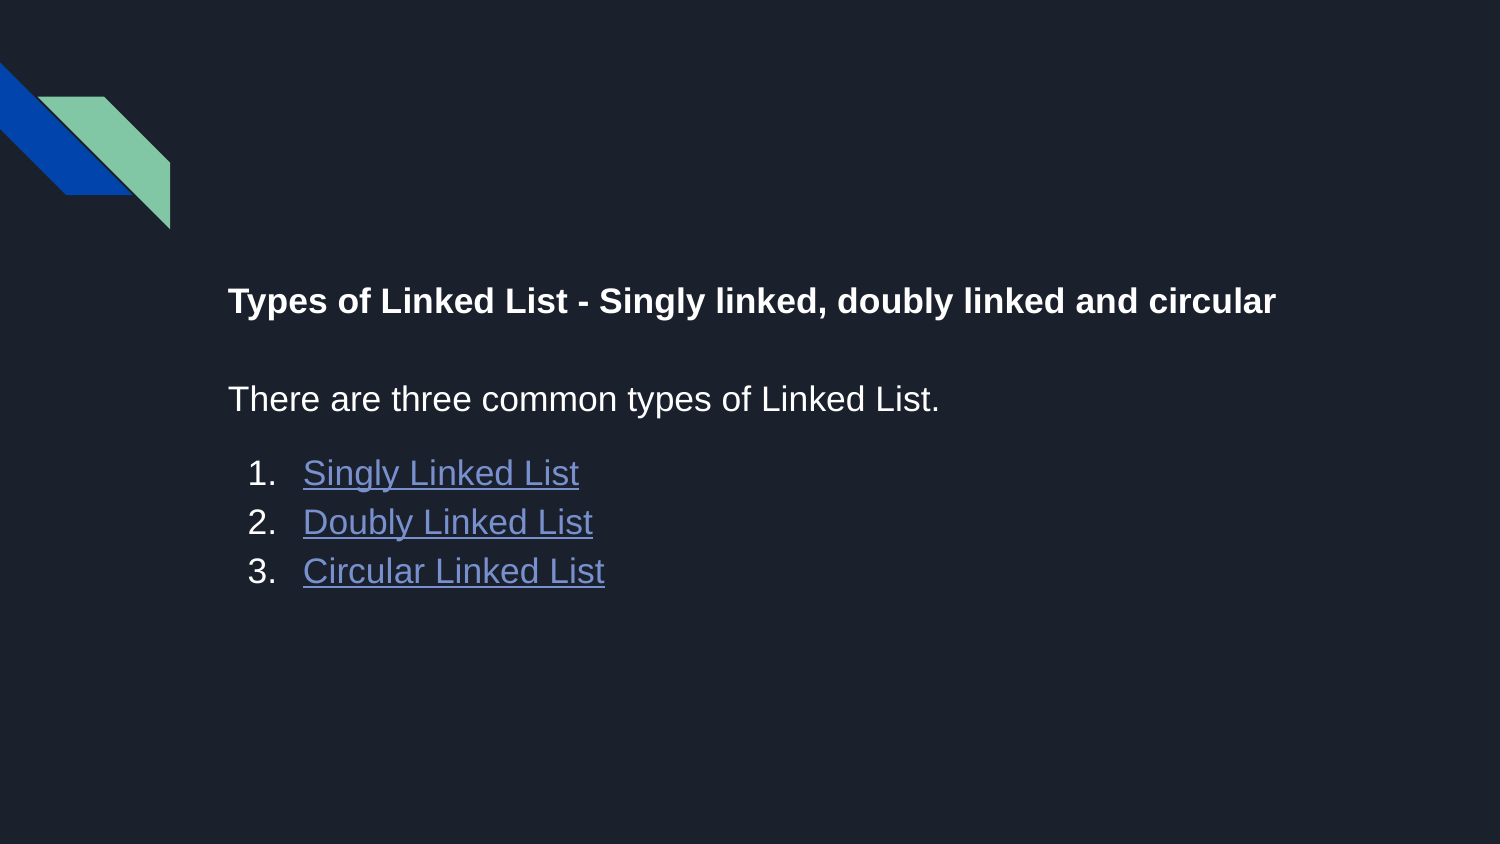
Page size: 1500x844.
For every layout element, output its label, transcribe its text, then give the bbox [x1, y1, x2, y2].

list Types of Linked List - Singly linked, doubly linked and circular There are three common types of Linked List. Singly Linked List Doubly Linked List Circular Linked List [212, 257, 1368, 735]
